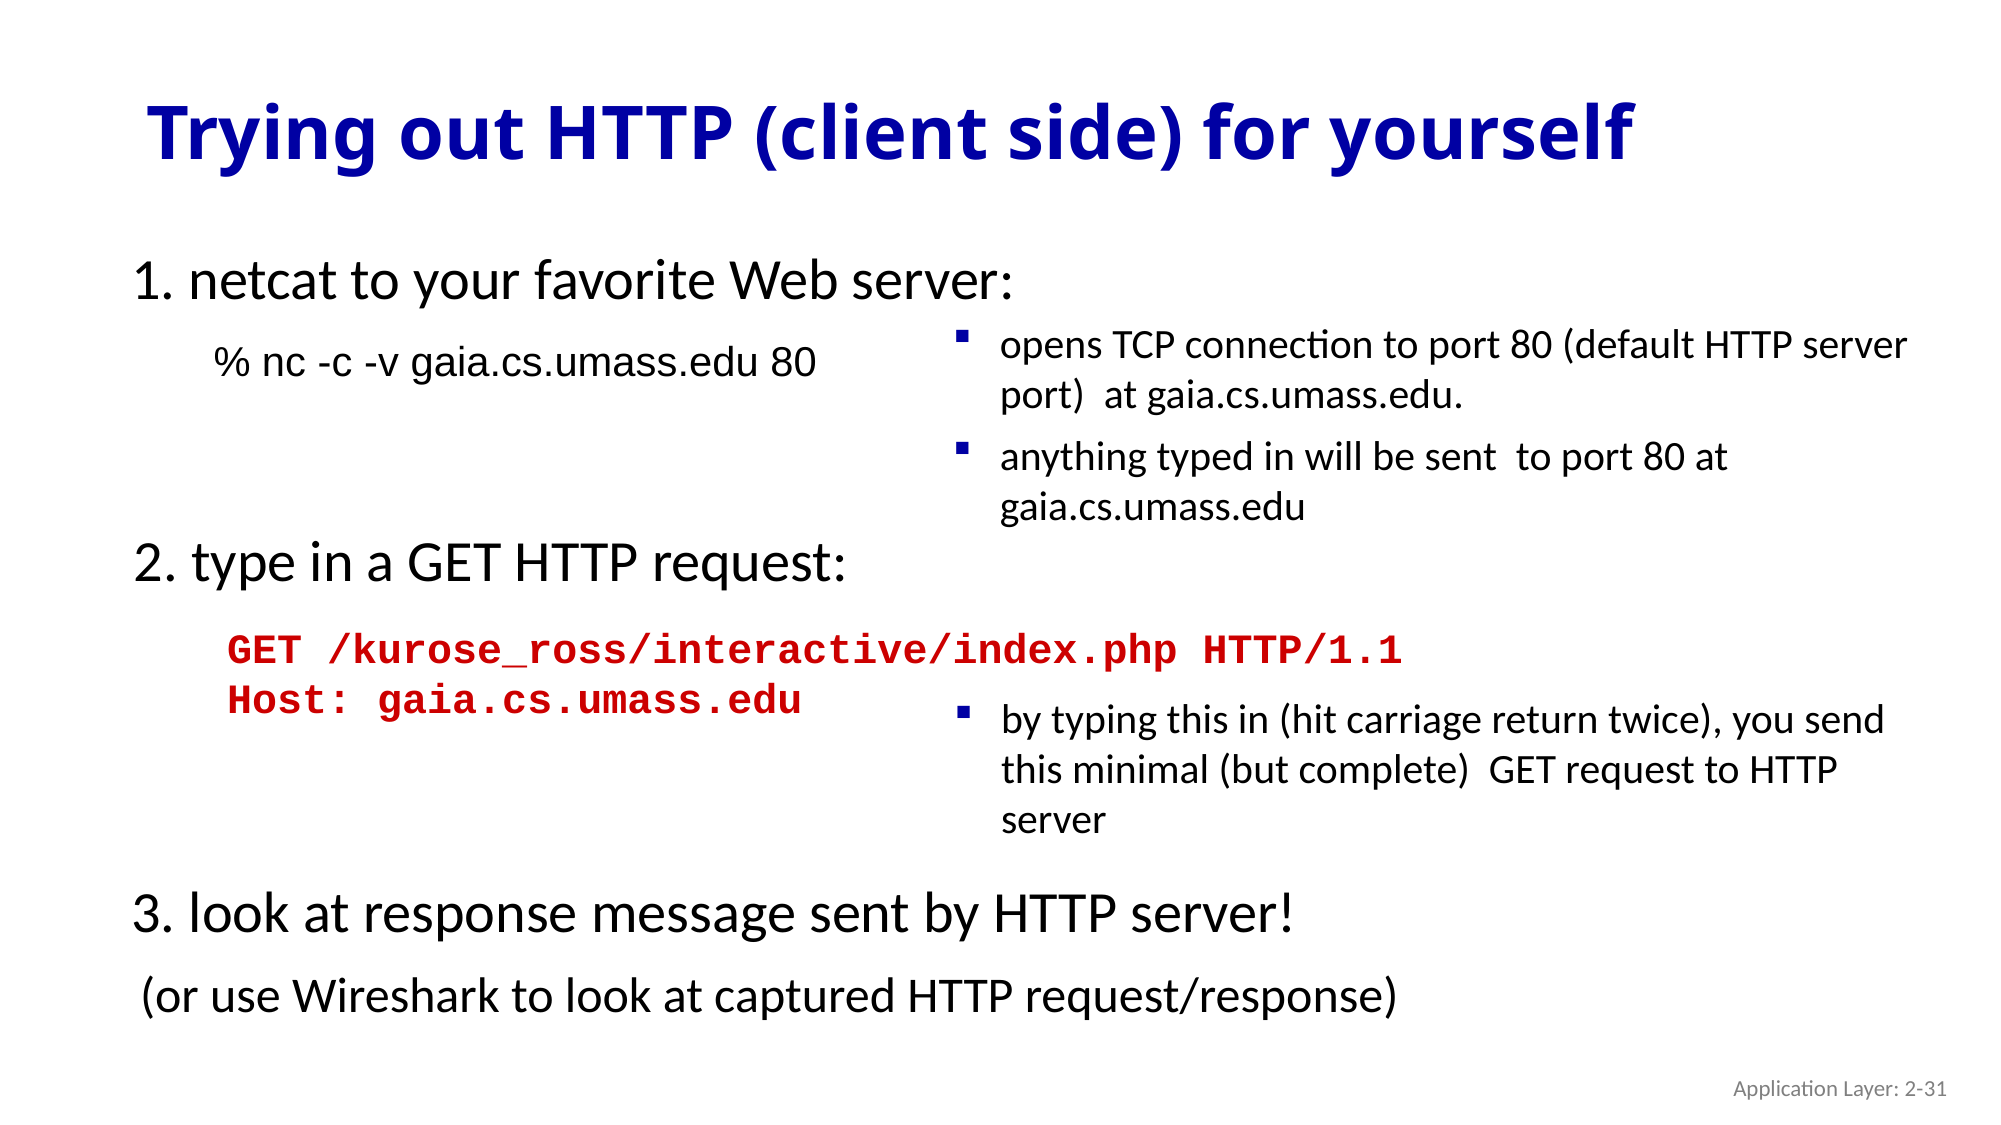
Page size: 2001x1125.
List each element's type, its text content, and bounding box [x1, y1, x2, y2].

text_box % nc -c -v gaia.cs.umass.edu 80 [198, 327, 833, 393]
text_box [119, 515, 1964, 852]
text_box opens TCP connection to port 80 (default HTTP server port) at gaia.cs.umass.edu. anything typed in will be sent to port 80 at gaia.cs.umass.edu [938, 309, 1963, 515]
title Trying out HTTP (client side) for yourself [131, 62, 1856, 209]
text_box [116, 867, 1477, 1031]
slide_number Application Layer: 2-31 [1512, 1056, 1963, 1117]
text_box 1. netcat to your favorite Web server: [95, 241, 1424, 319]
